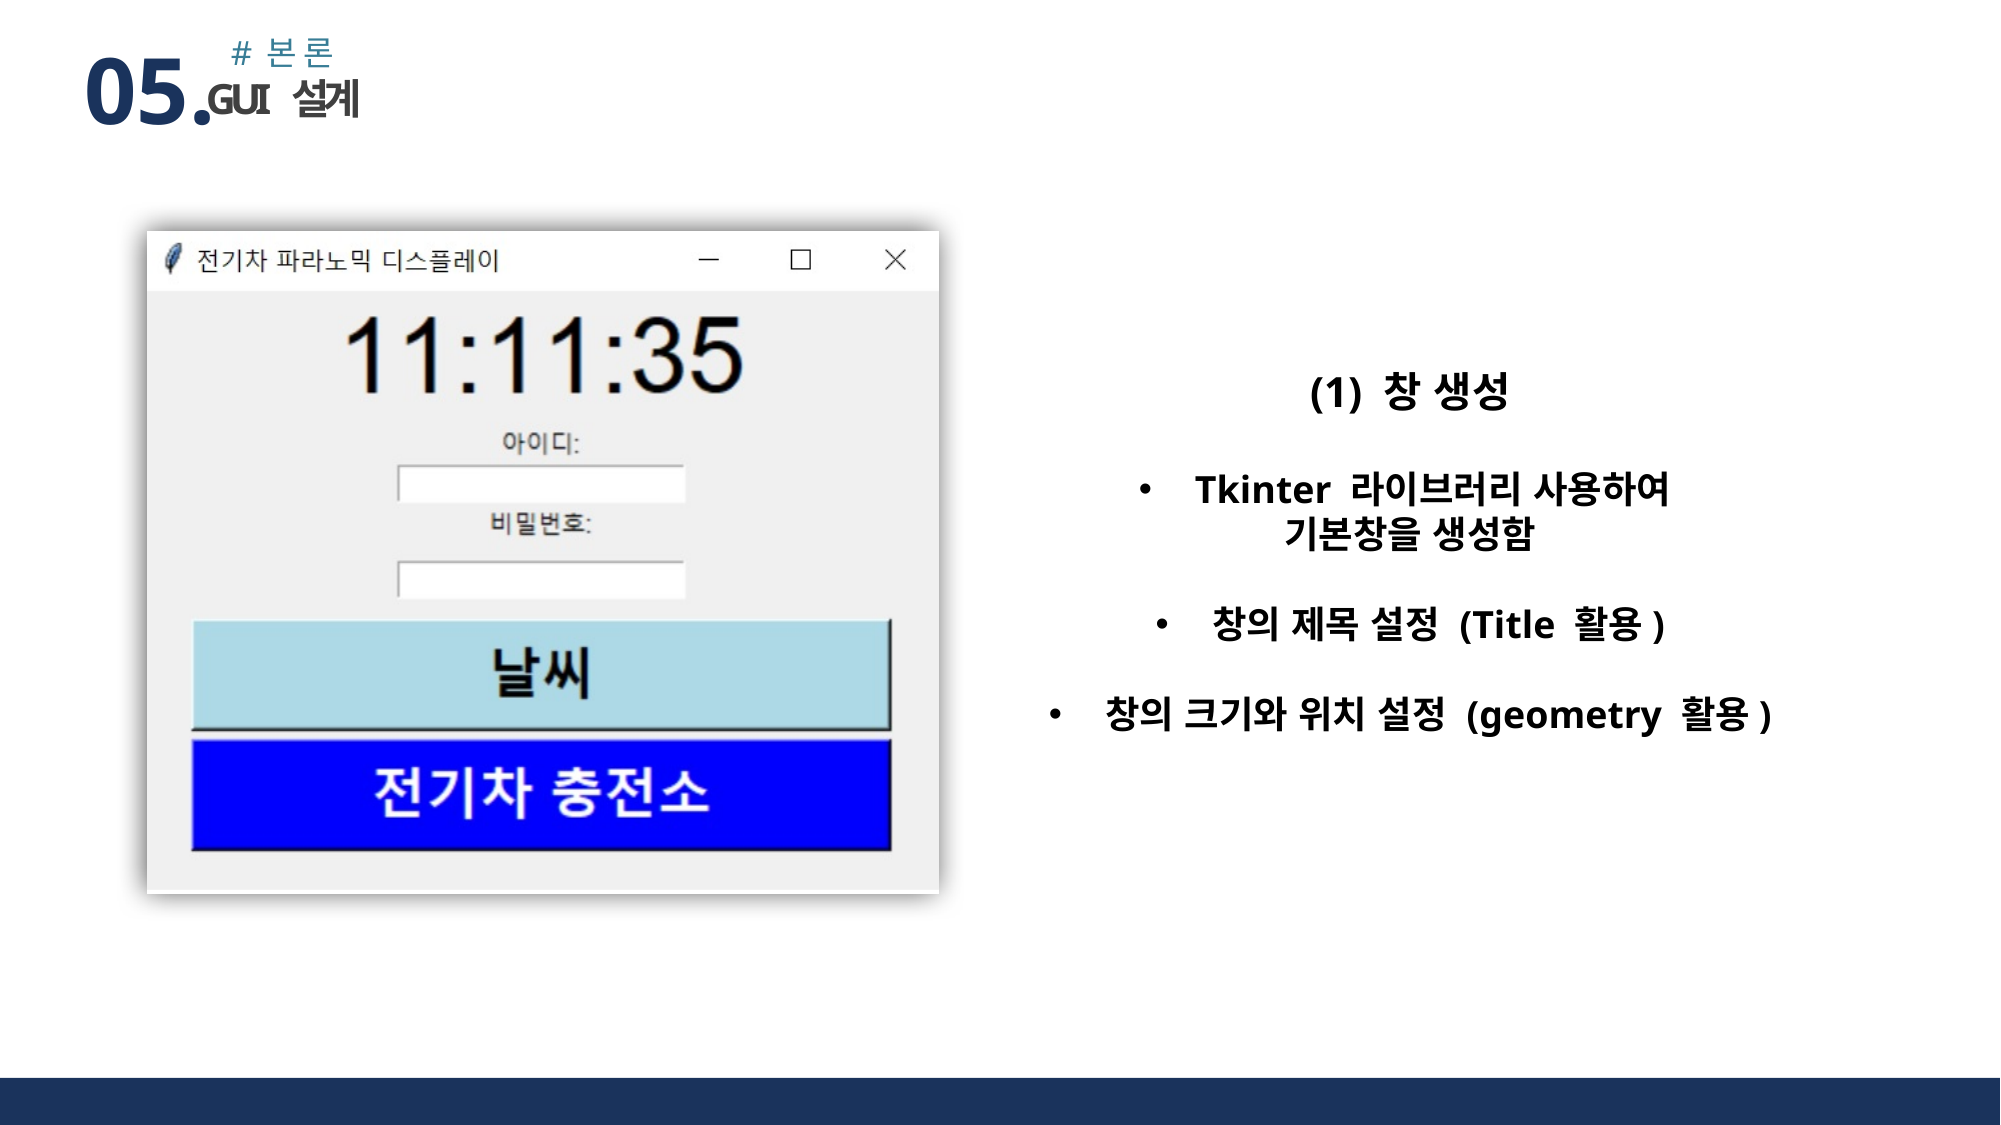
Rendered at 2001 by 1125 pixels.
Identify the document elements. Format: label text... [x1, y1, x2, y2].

text_box #본론 [216, 24, 349, 80]
text_box (1) 창 생성 Tkinter 라이브러리 사용하여 기본창을 생성함 창의 제목 설정 (Title 활용) 창의 크기와 위치 설정 (geometry 활용) [1033, 358, 1787, 789]
picture [147, 231, 939, 894]
text_box 05. [69, 25, 231, 150]
text_box [0, 1077, 2000, 1125]
text_box GUI 설계 [231, 65, 378, 131]
